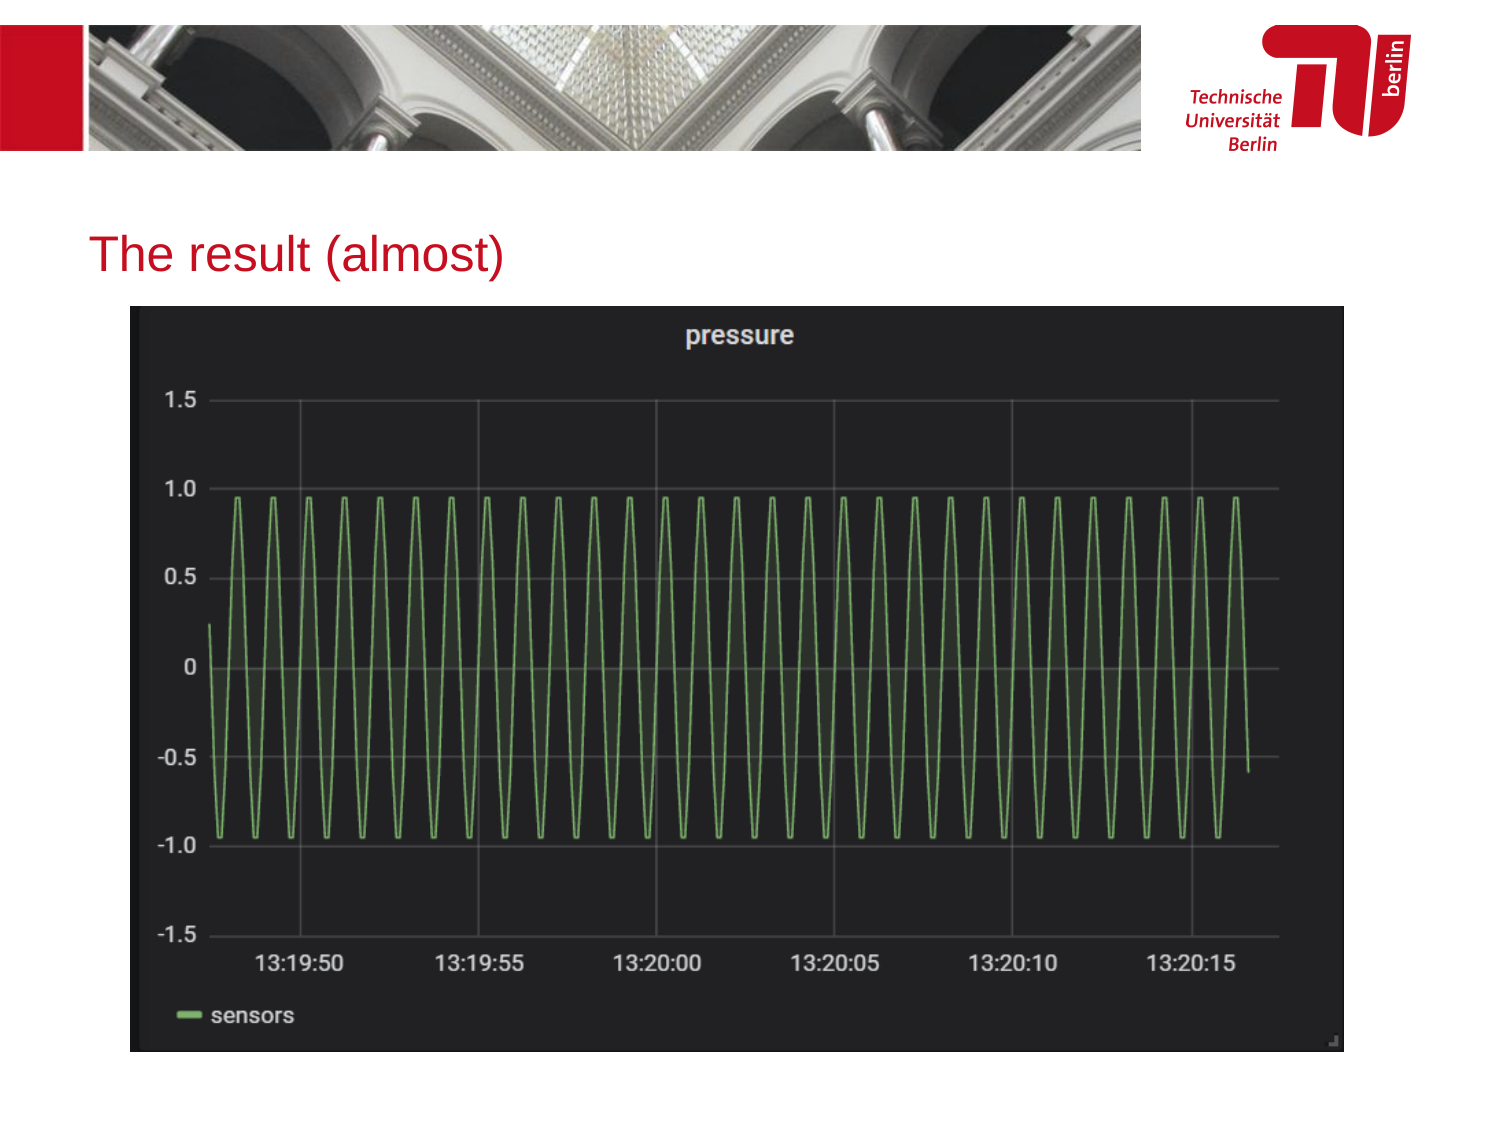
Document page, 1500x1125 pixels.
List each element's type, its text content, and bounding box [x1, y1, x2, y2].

title The result (almost) [88, 219, 1411, 282]
picture [130, 306, 1344, 1053]
picture [1186, 25, 1411, 151]
picture [0, 25, 1141, 151]
